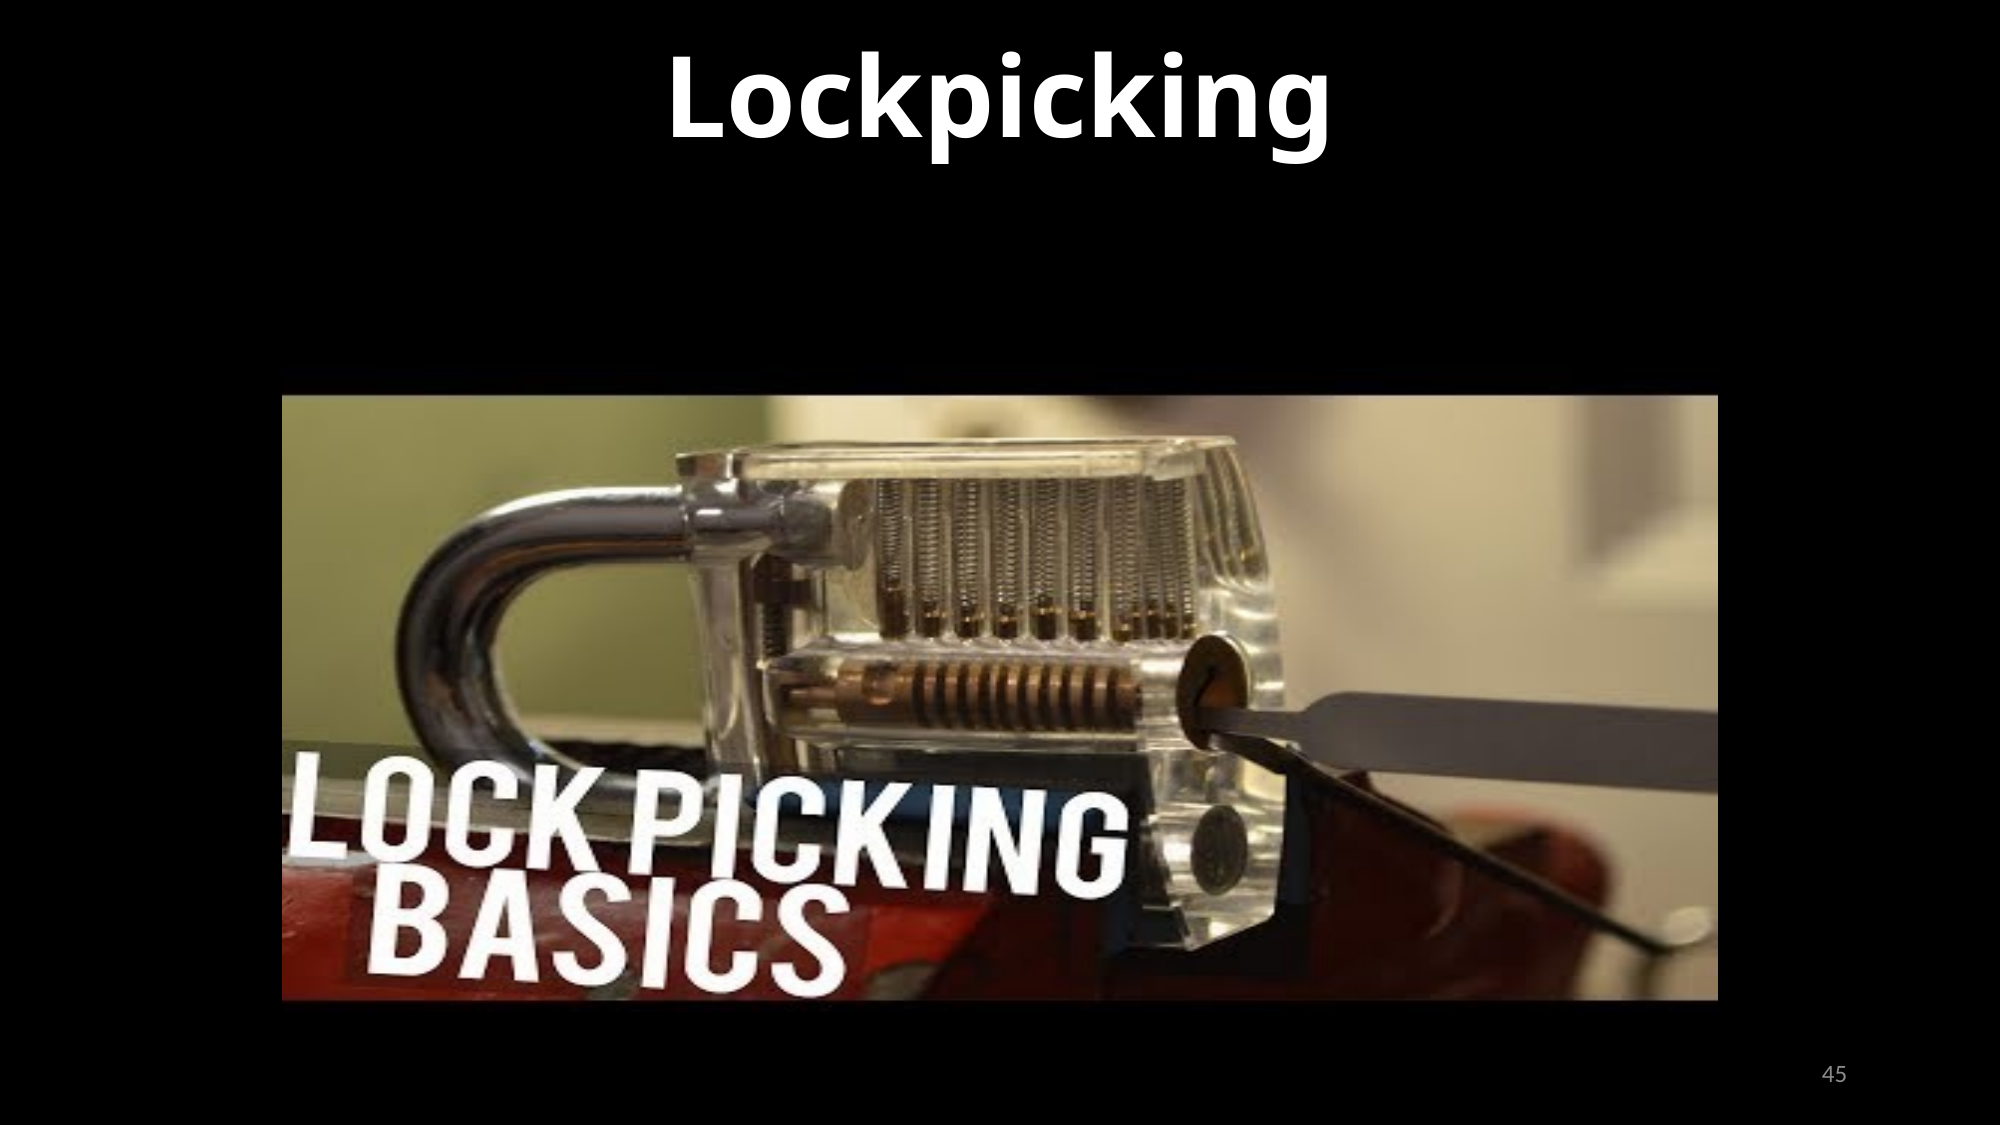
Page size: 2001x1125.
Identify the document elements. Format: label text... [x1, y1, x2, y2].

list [281, 294, 1719, 1103]
slide_number 45 [1719, 1042, 1863, 1103]
text_box Lockpicking [0, 17, 2000, 167]
